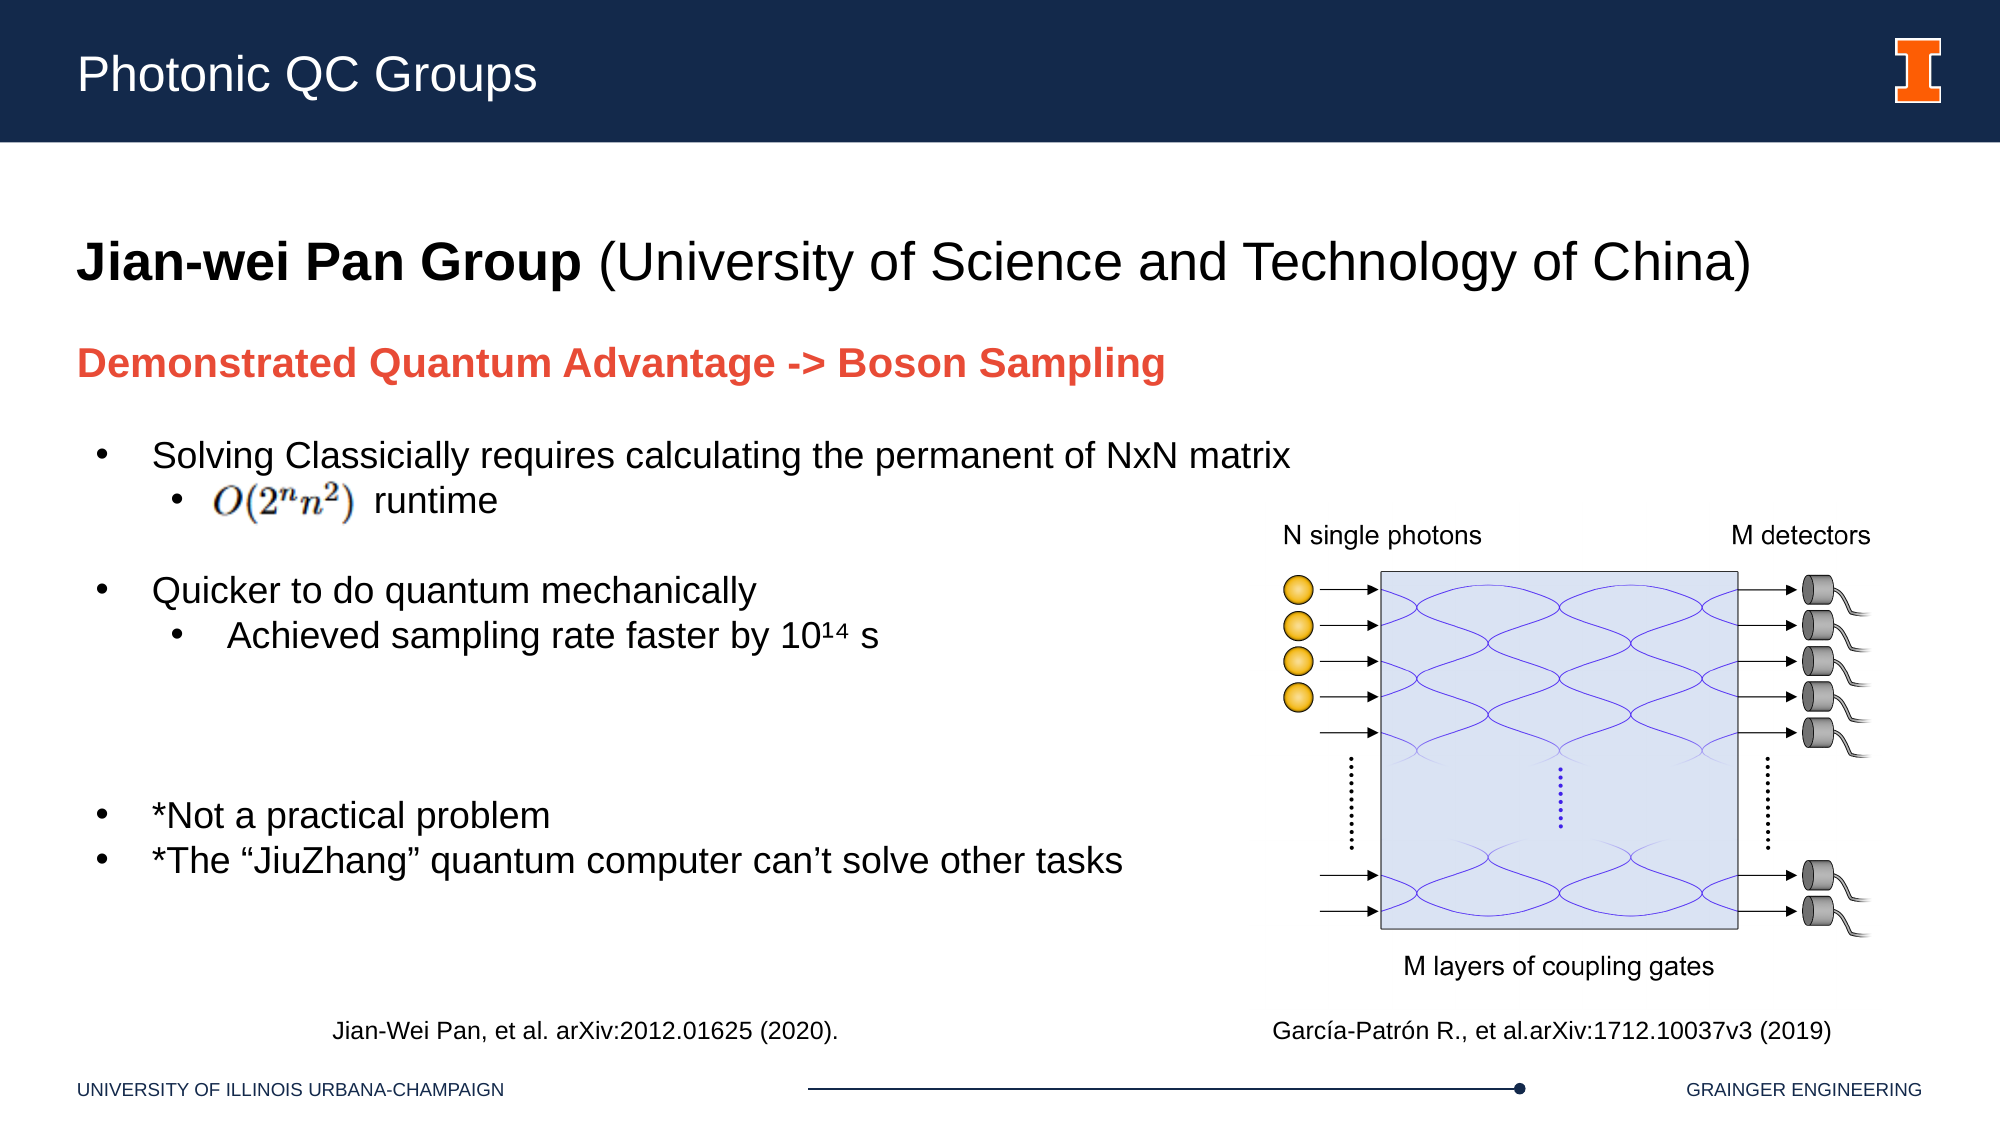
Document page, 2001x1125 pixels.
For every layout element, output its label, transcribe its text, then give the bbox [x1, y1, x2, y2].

picture [1895, 38, 1941, 103]
text_box UNIVERSITY OF ILLINOIS URBANA-CHAMPAIGN [61, 1070, 1373, 1108]
text_box García-Patrón R., et al.arXiv:1712.10037v3 (2019) [1257, 1018, 1852, 1060]
picture [1249, 501, 1882, 1010]
list Jian-wei Pan Group (University of Science and Technology of China) Demonstrated Quantum Advantage -> Boson Sampling Solving Classicially requires calculating the permanent of NxN matrix runtime Quicker to do quantum mechanically Achieved sampling rate faster by 10¹⁴ s *Not a practical problem *The “JiuZhang” quantum computer can’t solve other tasks [61, 218, 1896, 1010]
text_box [0, 0, 2000, 143]
text_box Jian-Wei Pan, et al. arXiv:2012.01625 (2020). [317, 999, 1067, 1060]
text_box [808, 1082, 1526, 1095]
text_box Photonic QC Groups [61, 33, 1852, 109]
picture [210, 478, 356, 526]
text_box GRAINGER ENGINEERING [1531, 1070, 1938, 1108]
